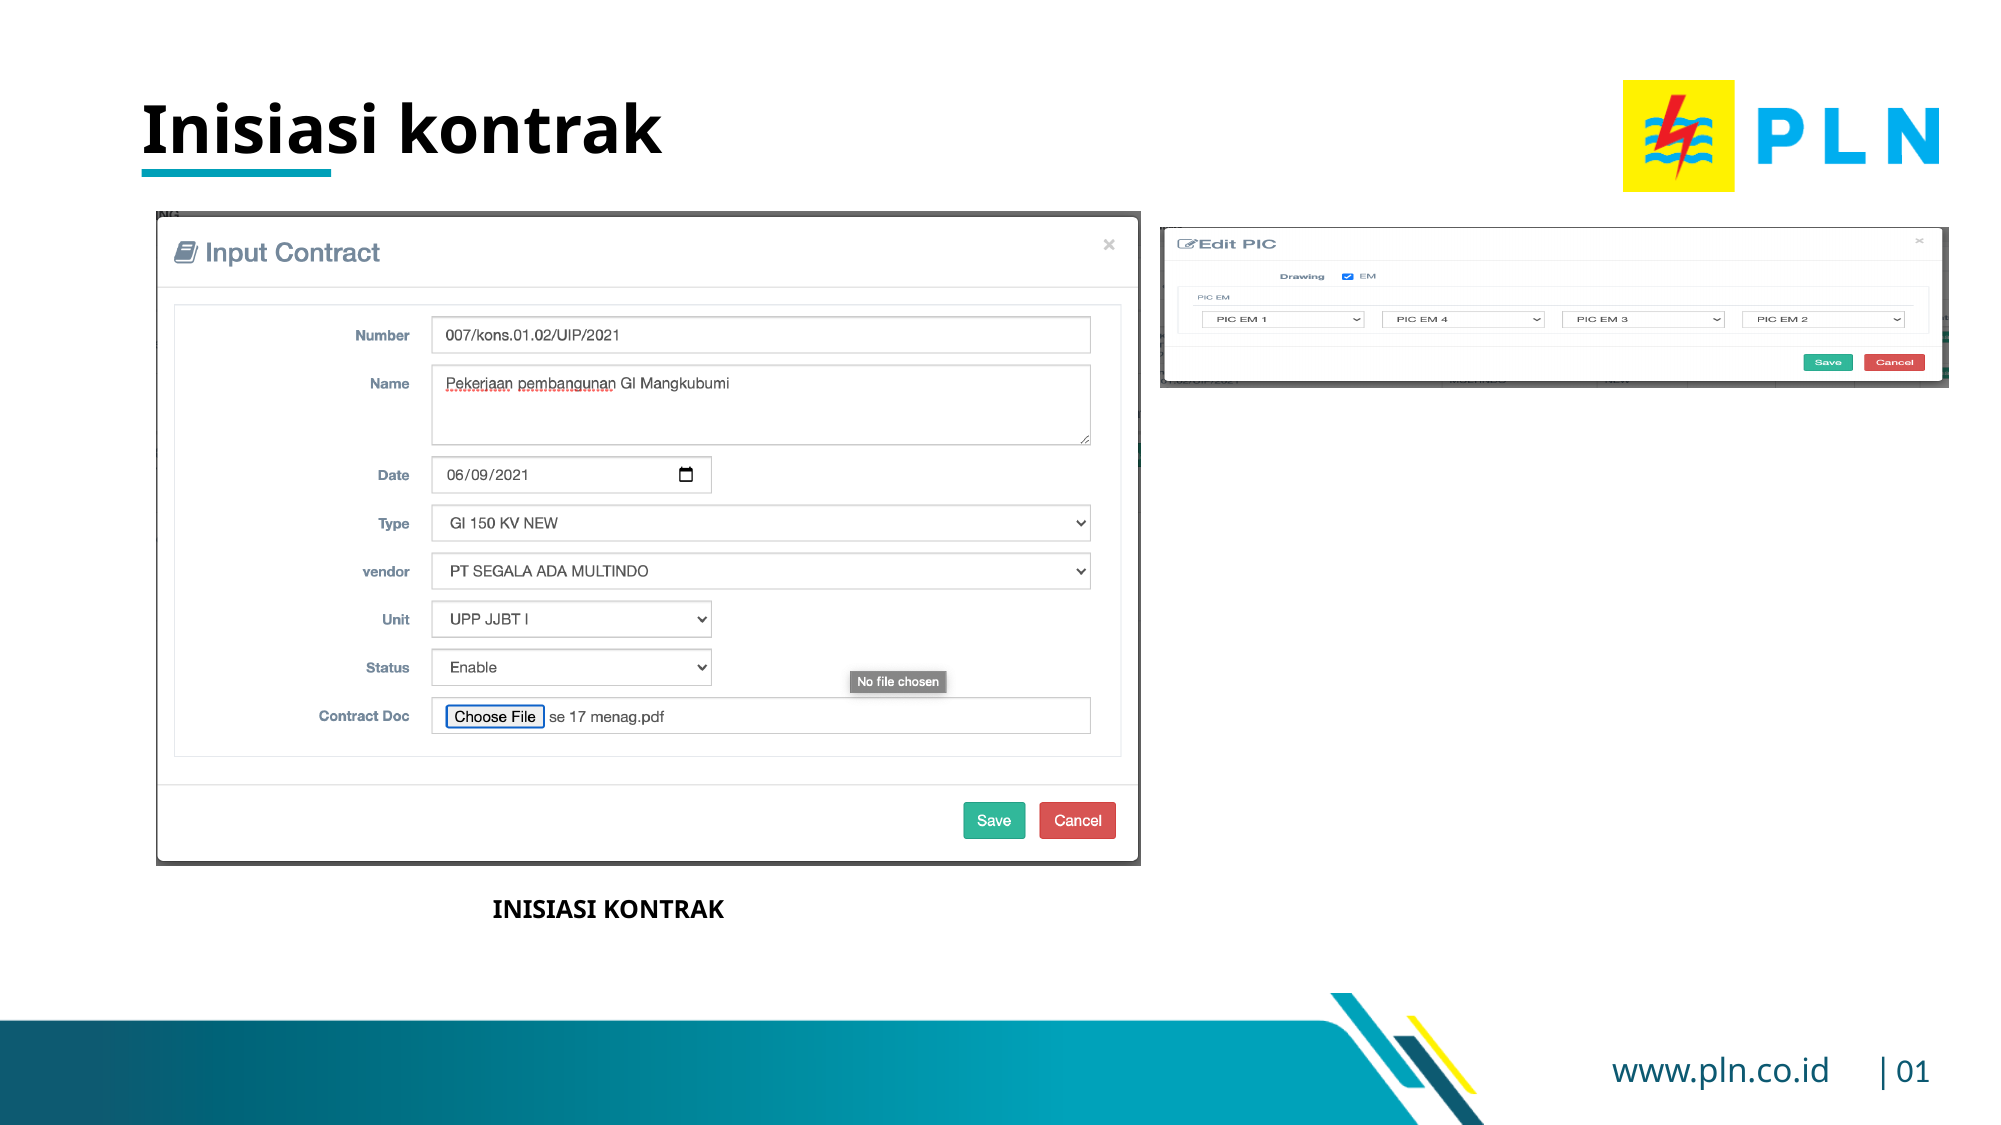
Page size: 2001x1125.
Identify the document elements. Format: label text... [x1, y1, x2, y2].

picture [156, 211, 1141, 866]
text_box INISIASI KONTRAK [478, 889, 777, 937]
picture [1623, 80, 1939, 192]
title Inisiasi kontrak [128, 88, 1529, 184]
picture [1160, 226, 1949, 388]
list 01 [1881, 1046, 1960, 1102]
picture [0, 993, 1484, 1125]
